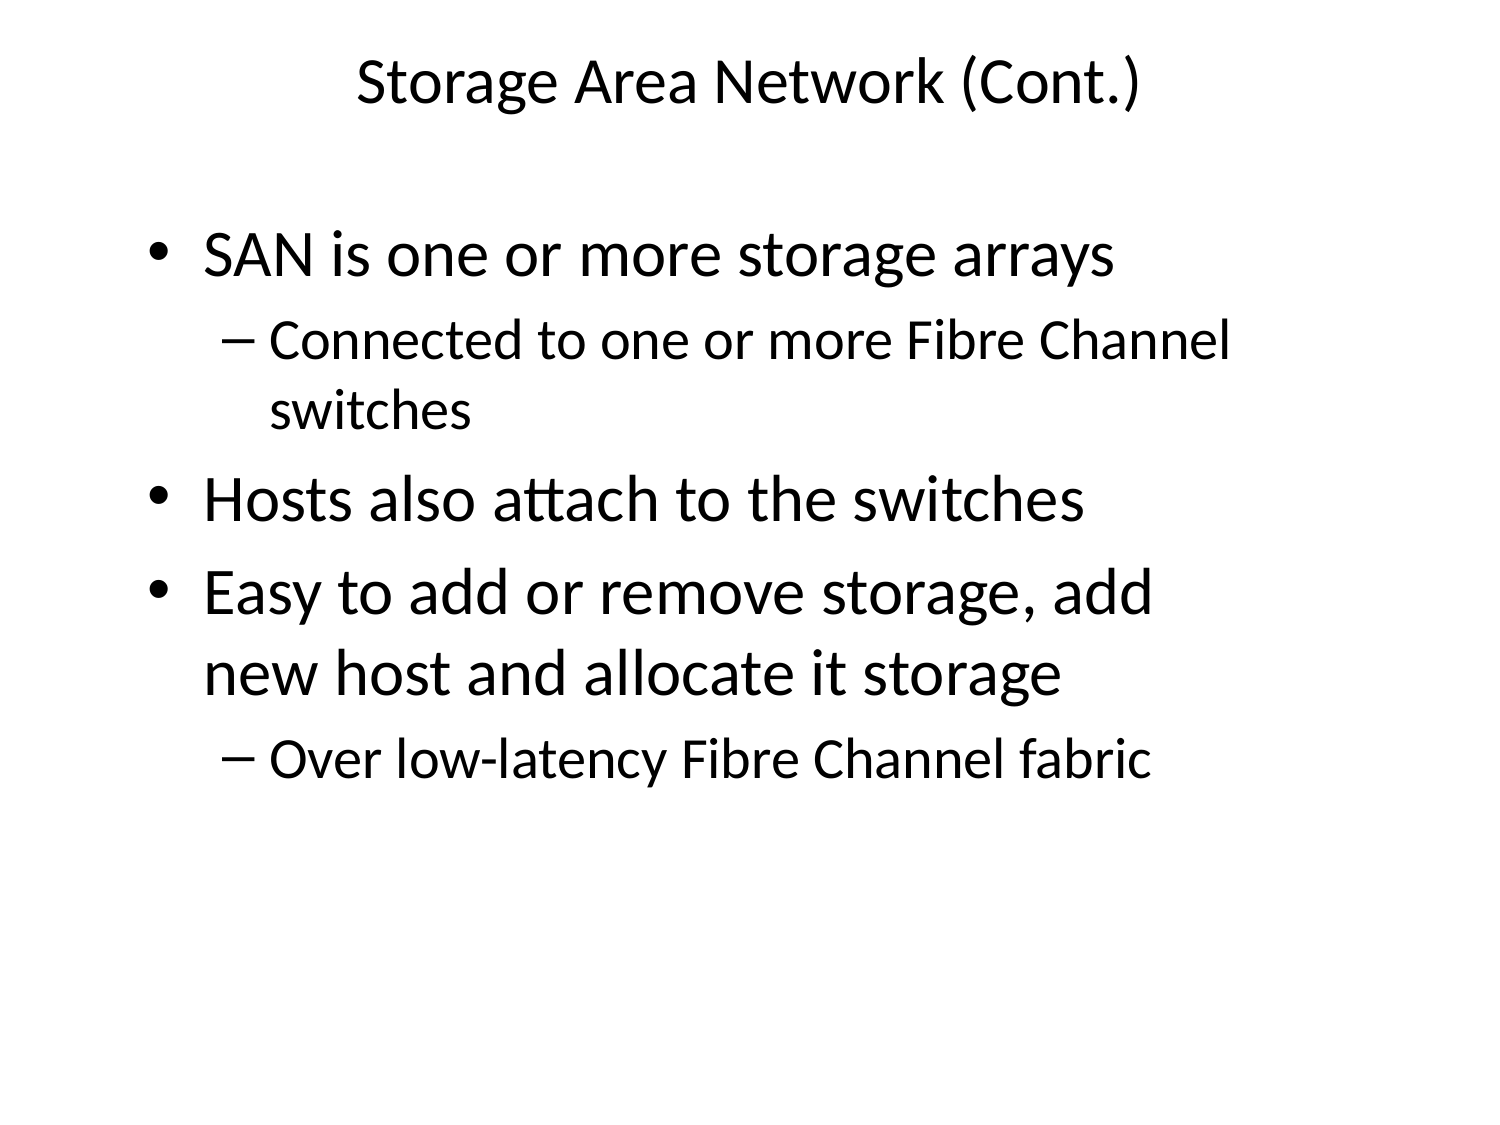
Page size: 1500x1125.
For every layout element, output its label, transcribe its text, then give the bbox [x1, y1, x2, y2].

title Storage Area Network (Cont.) [75, 29, 1425, 125]
list SAN is one or more storage arrays Connected to one or more Fibre Channel switches Hosts also attach to the switches Easy to add or remove storage, add new host and allocate it storage Over low-latency Fibre Channel fabric [132, 202, 1274, 946]
